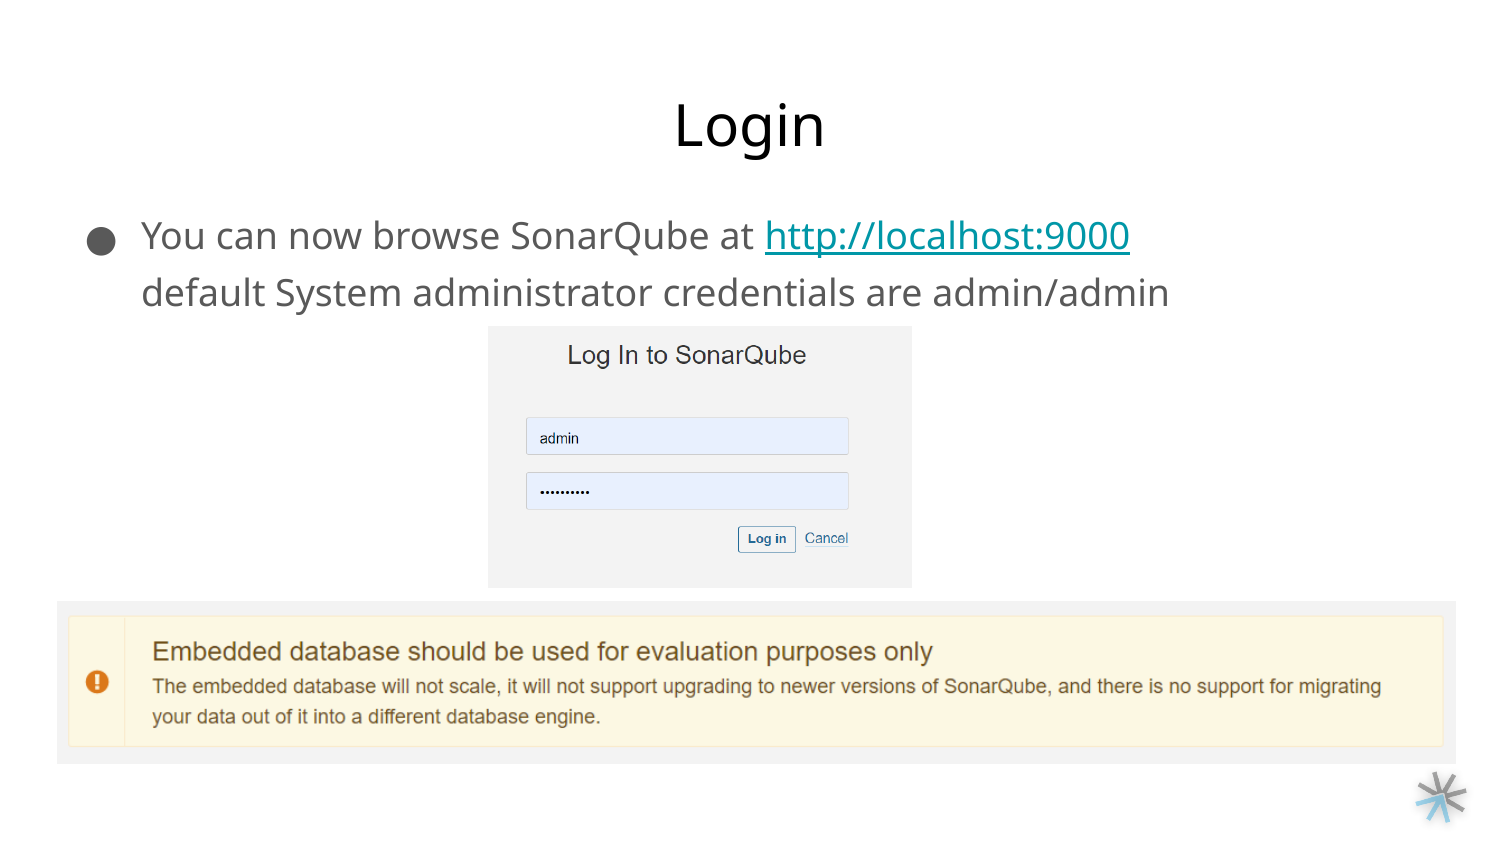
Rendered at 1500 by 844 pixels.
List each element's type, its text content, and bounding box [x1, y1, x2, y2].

list You can now browse SonarQube at http://localhost:9000 default System administrator credentials are admin/admin [51, 189, 1449, 750]
picture [488, 326, 912, 588]
picture [57, 600, 1456, 764]
title Login [51, 72, 1449, 167]
